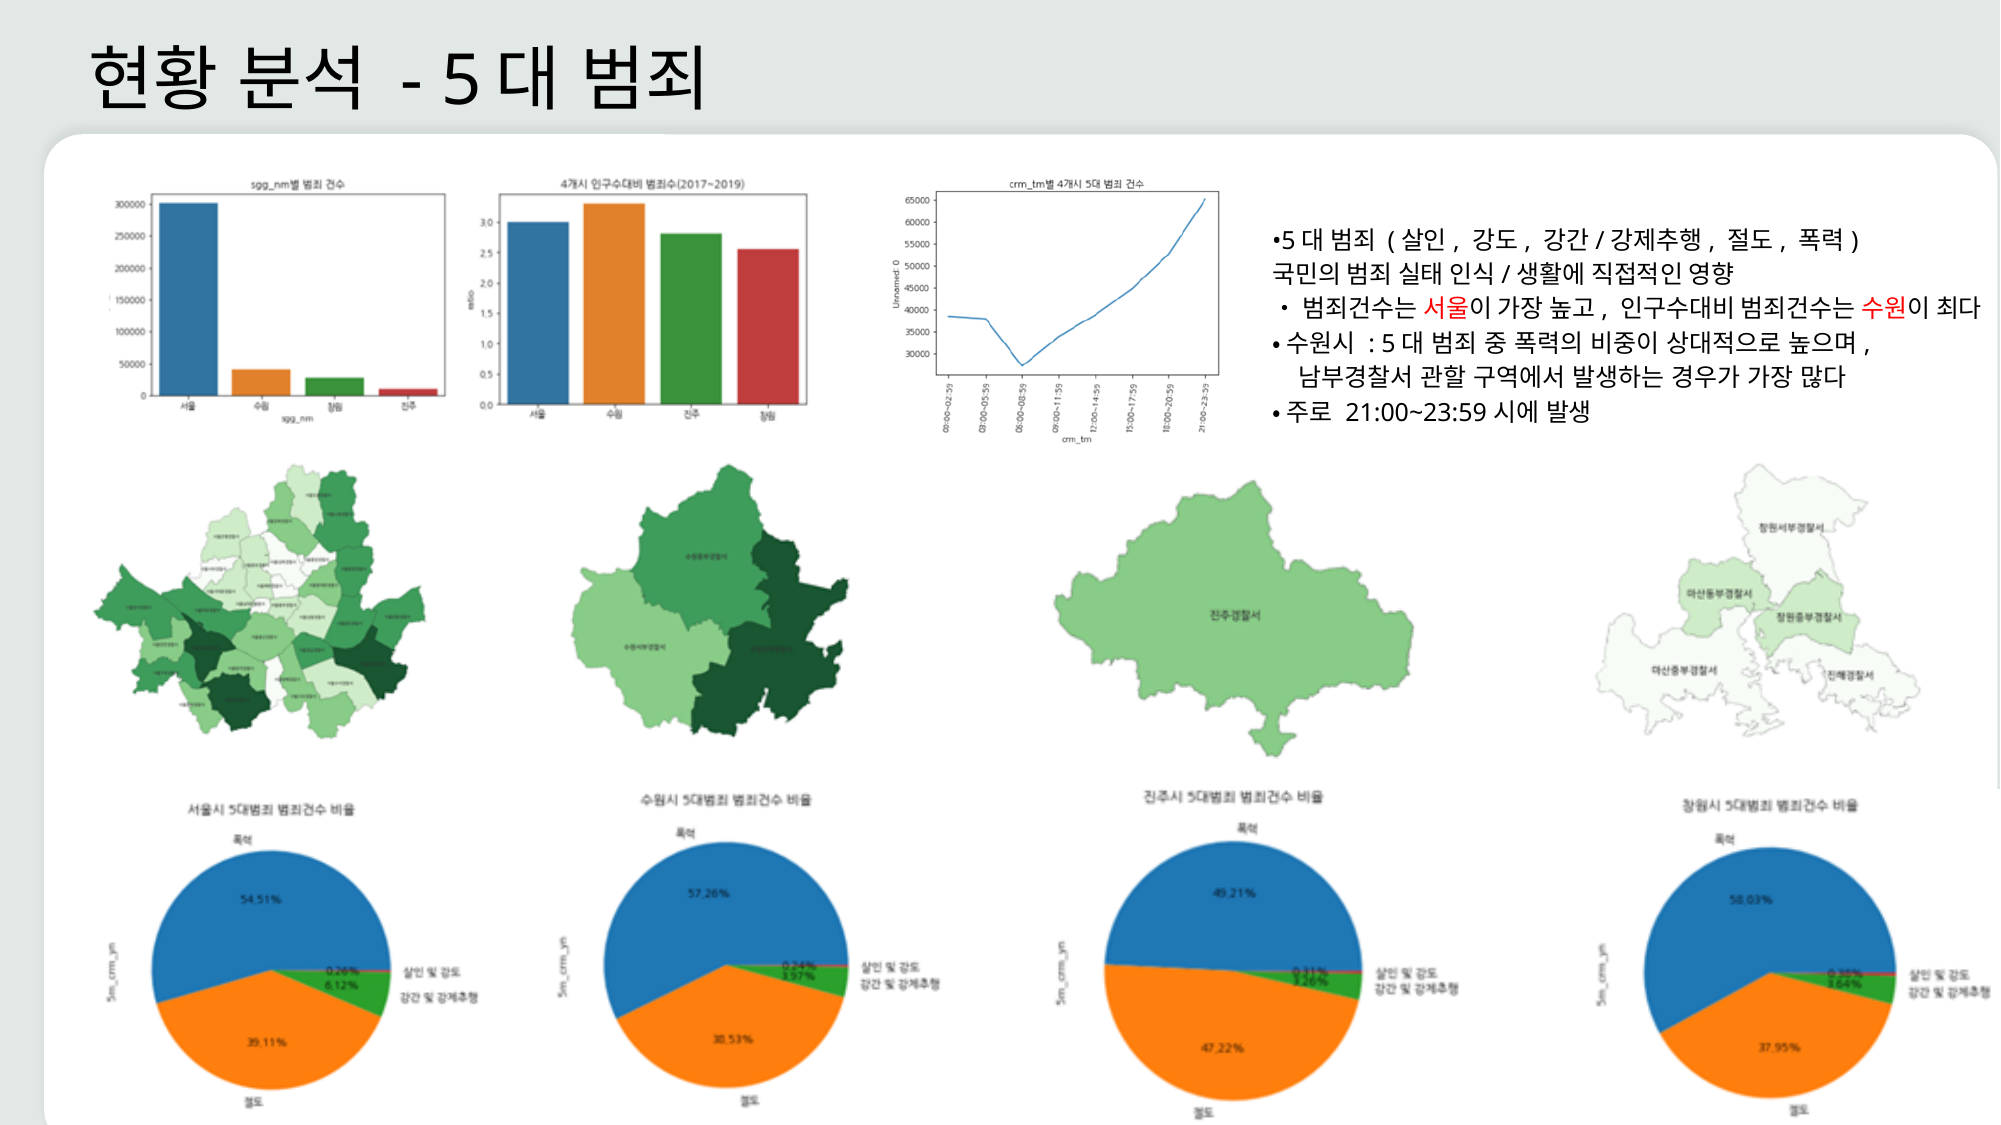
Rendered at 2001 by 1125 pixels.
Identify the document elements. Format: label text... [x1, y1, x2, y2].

picture [1586, 455, 1932, 747]
picture [1053, 781, 1477, 1125]
picture [1578, 447, 2000, 1125]
picture [0, 0, 2000, 1125]
picture [550, 789, 949, 1118]
picture [552, 457, 859, 746]
picture [91, 457, 437, 746]
picture [1048, 469, 1422, 763]
picture [882, 171, 1225, 450]
picture [109, 171, 812, 430]
text_box [43, 133, 1999, 1125]
picture [91, 794, 488, 1114]
text_box 현황 분석 - 5대 범죄 [68, 13, 1932, 140]
text_box •5대 범죄 (살인, 강도, 강간/강제추행, 절도, 폭력) 국민의 범죄 실태 인식/생활에 직접적인 영향 •범죄건수는 서울이 가장 높고, 인구수대비 범죄건수는 수원이 최다 •수원시 : 5대 범죄 중 폭력의 비중이 상대적으로 높으며, 남부경찰서 관할 구역에서 발생하는 경우가 가장 많다 •주로 21:00~23:59시에 발생 [1251, 199, 2000, 447]
